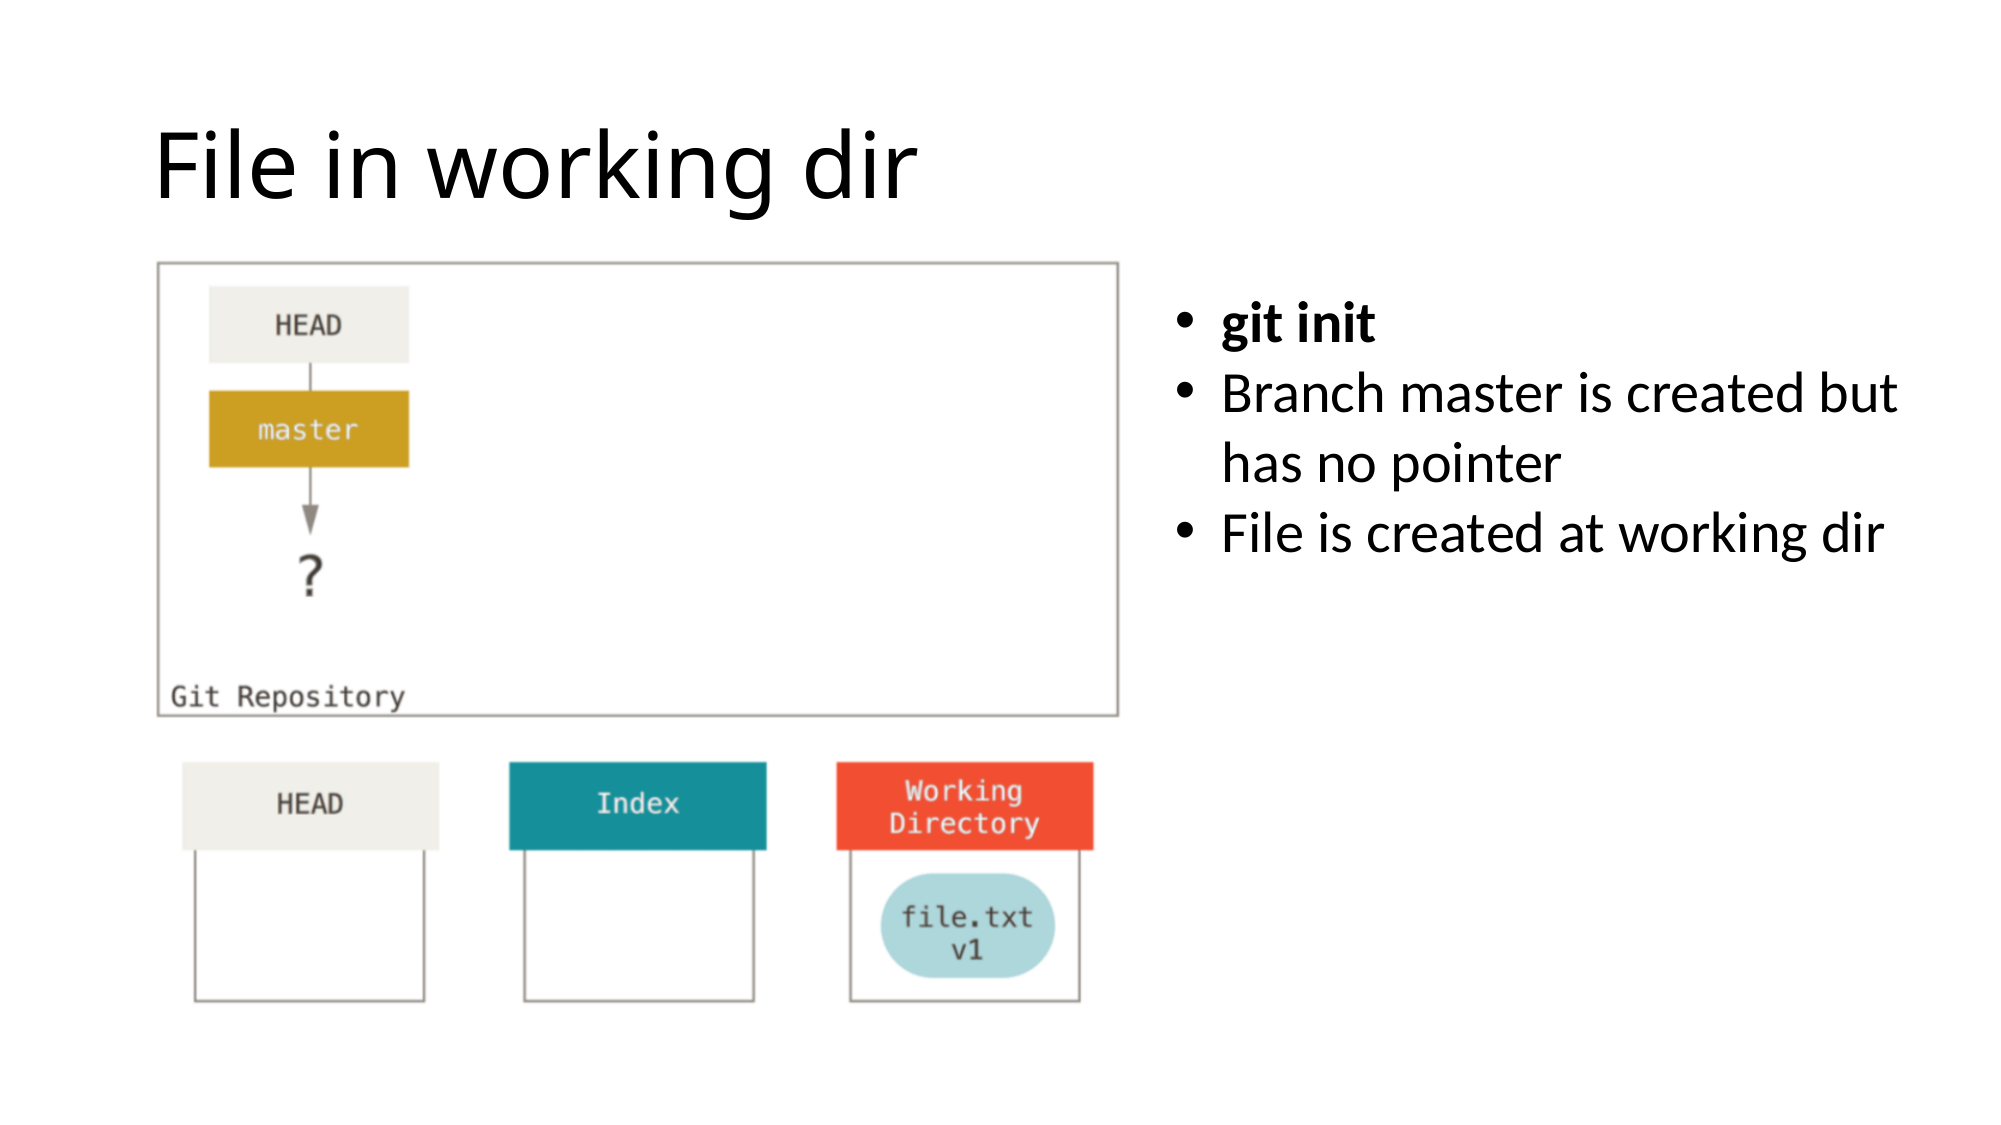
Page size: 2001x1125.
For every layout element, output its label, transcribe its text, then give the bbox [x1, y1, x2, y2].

text_box git init Branch master is created but has no pointer File is created at working dir [1160, 277, 1956, 572]
title File in working dir [137, 59, 1863, 277]
picture [122, 227, 1160, 1017]
